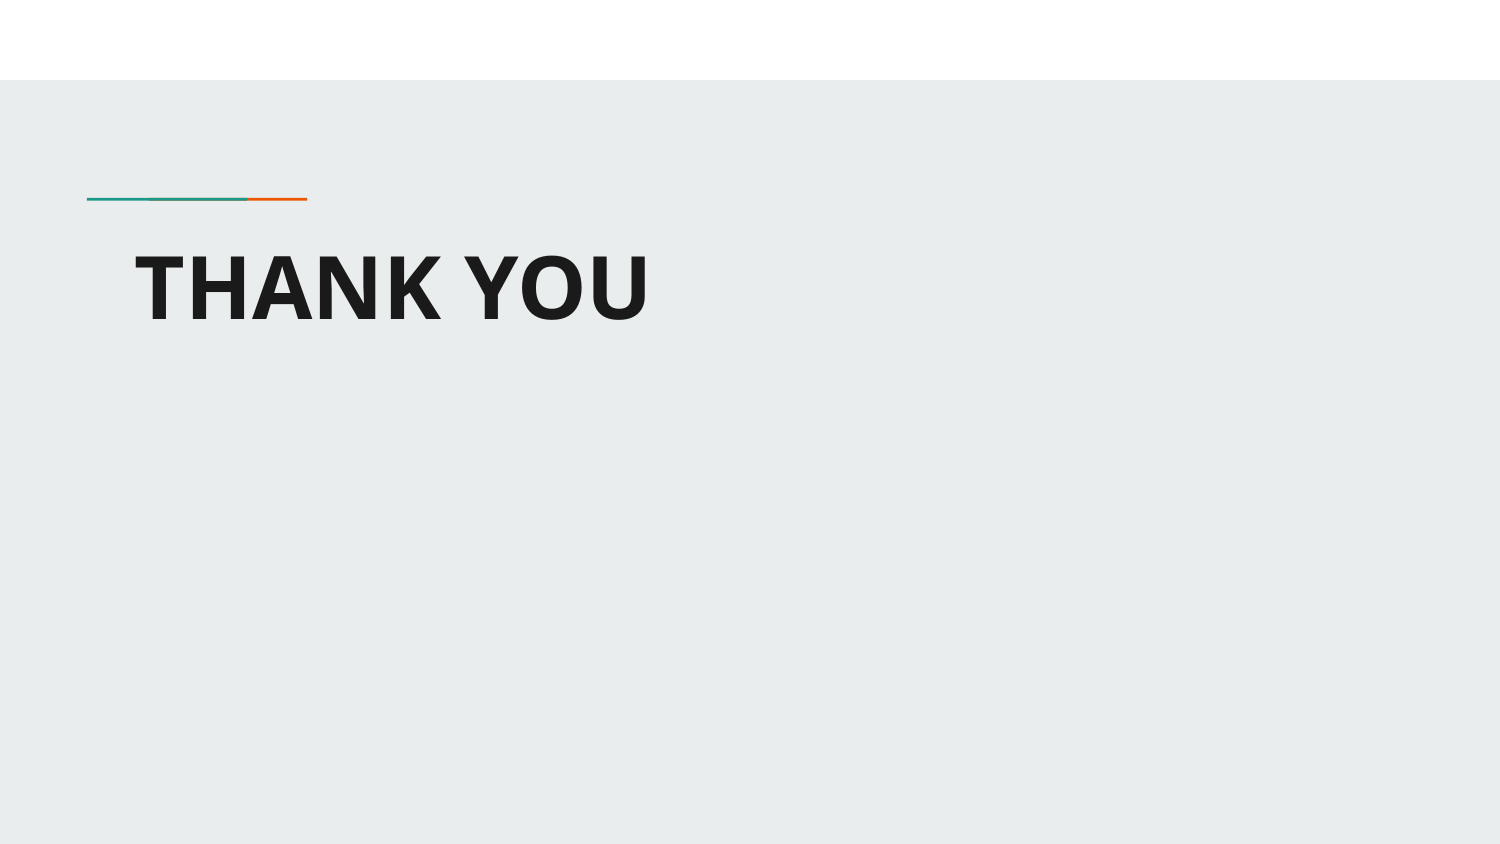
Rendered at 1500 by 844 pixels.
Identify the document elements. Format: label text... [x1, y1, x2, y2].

title THANK YOU [119, 216, 1381, 490]
